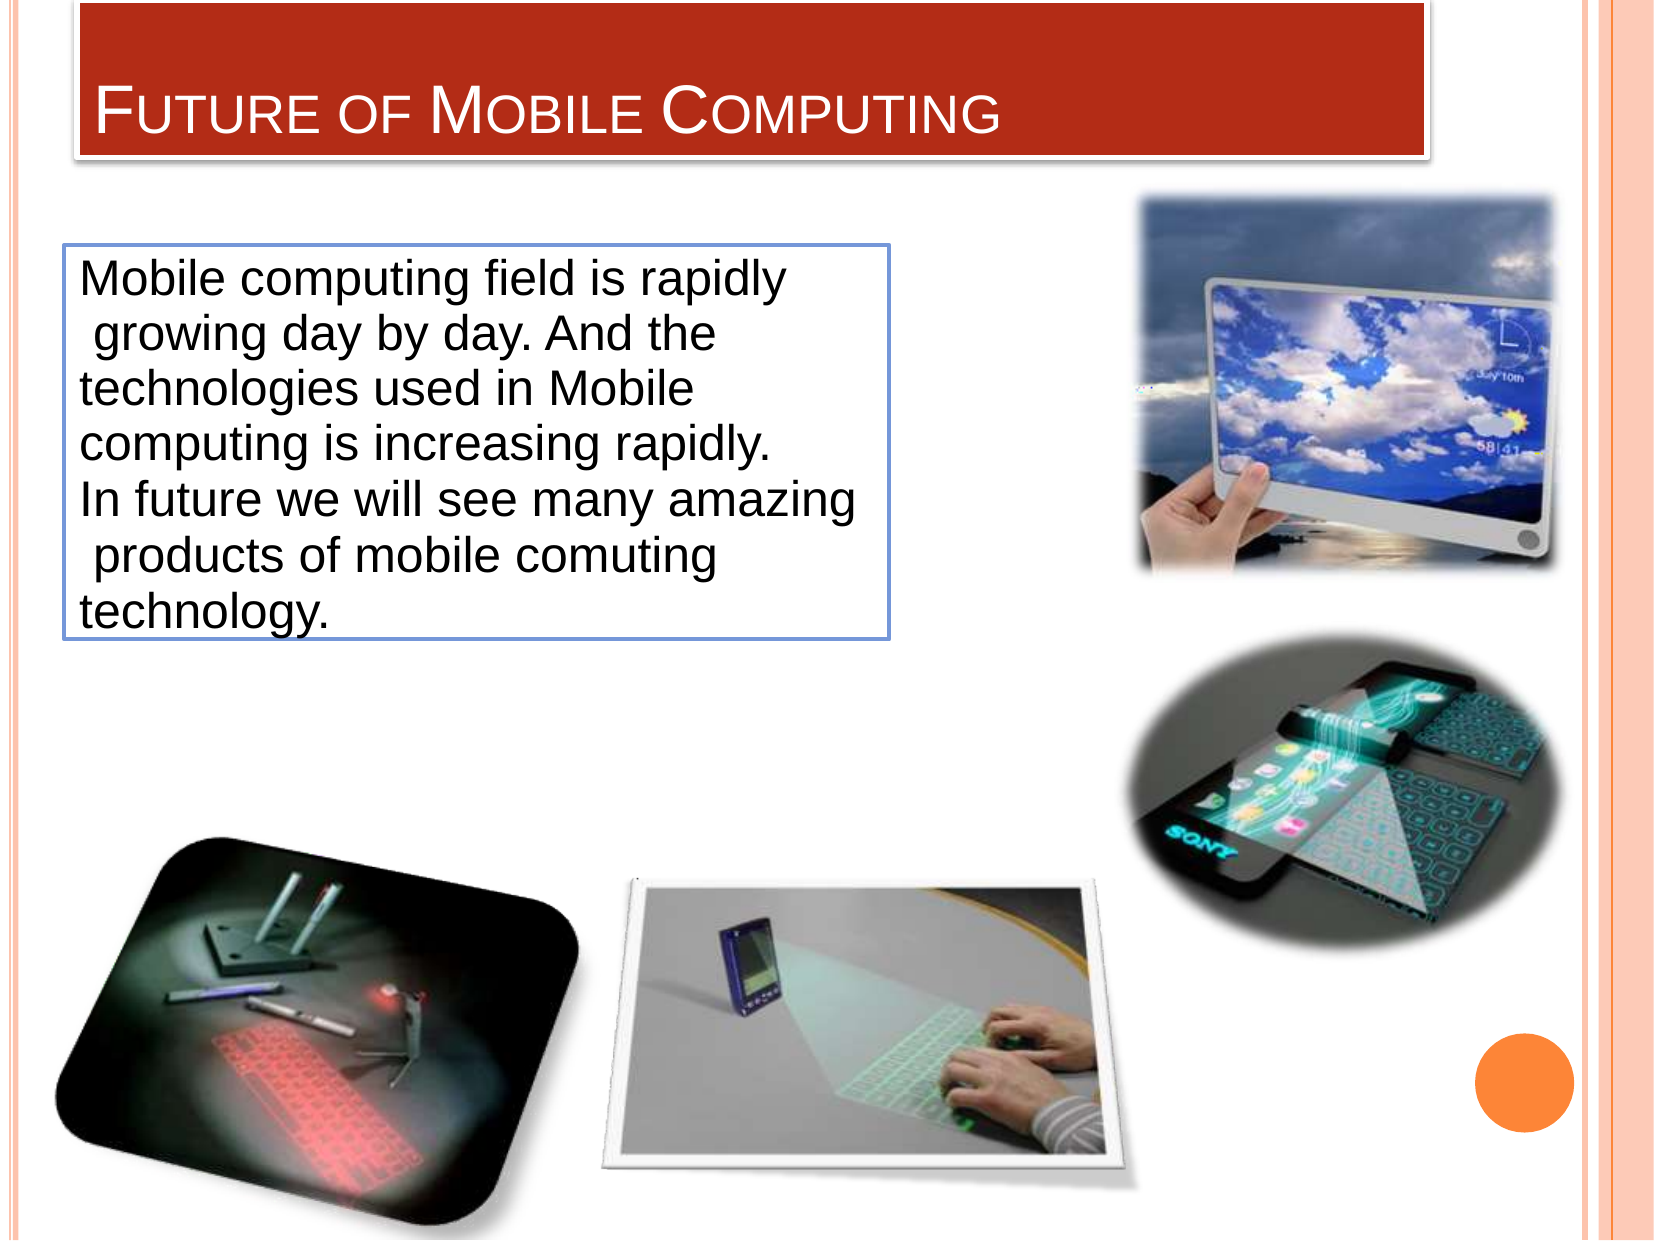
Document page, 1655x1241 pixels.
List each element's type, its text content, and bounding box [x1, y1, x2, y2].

text_box Mobile computing field is rapidly growing day by day. And the technologies used in Mobile computing is increasing rapidly. In future we will see many amazing products of mobile comuting technology. [64, 244, 890, 620]
text_box [1126, 182, 1568, 583]
title FUTURE OF MOBILE COMPUTING [91, 180, 1027, 272]
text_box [42, 0, 1438, 172]
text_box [0, 620, 1575, 1241]
